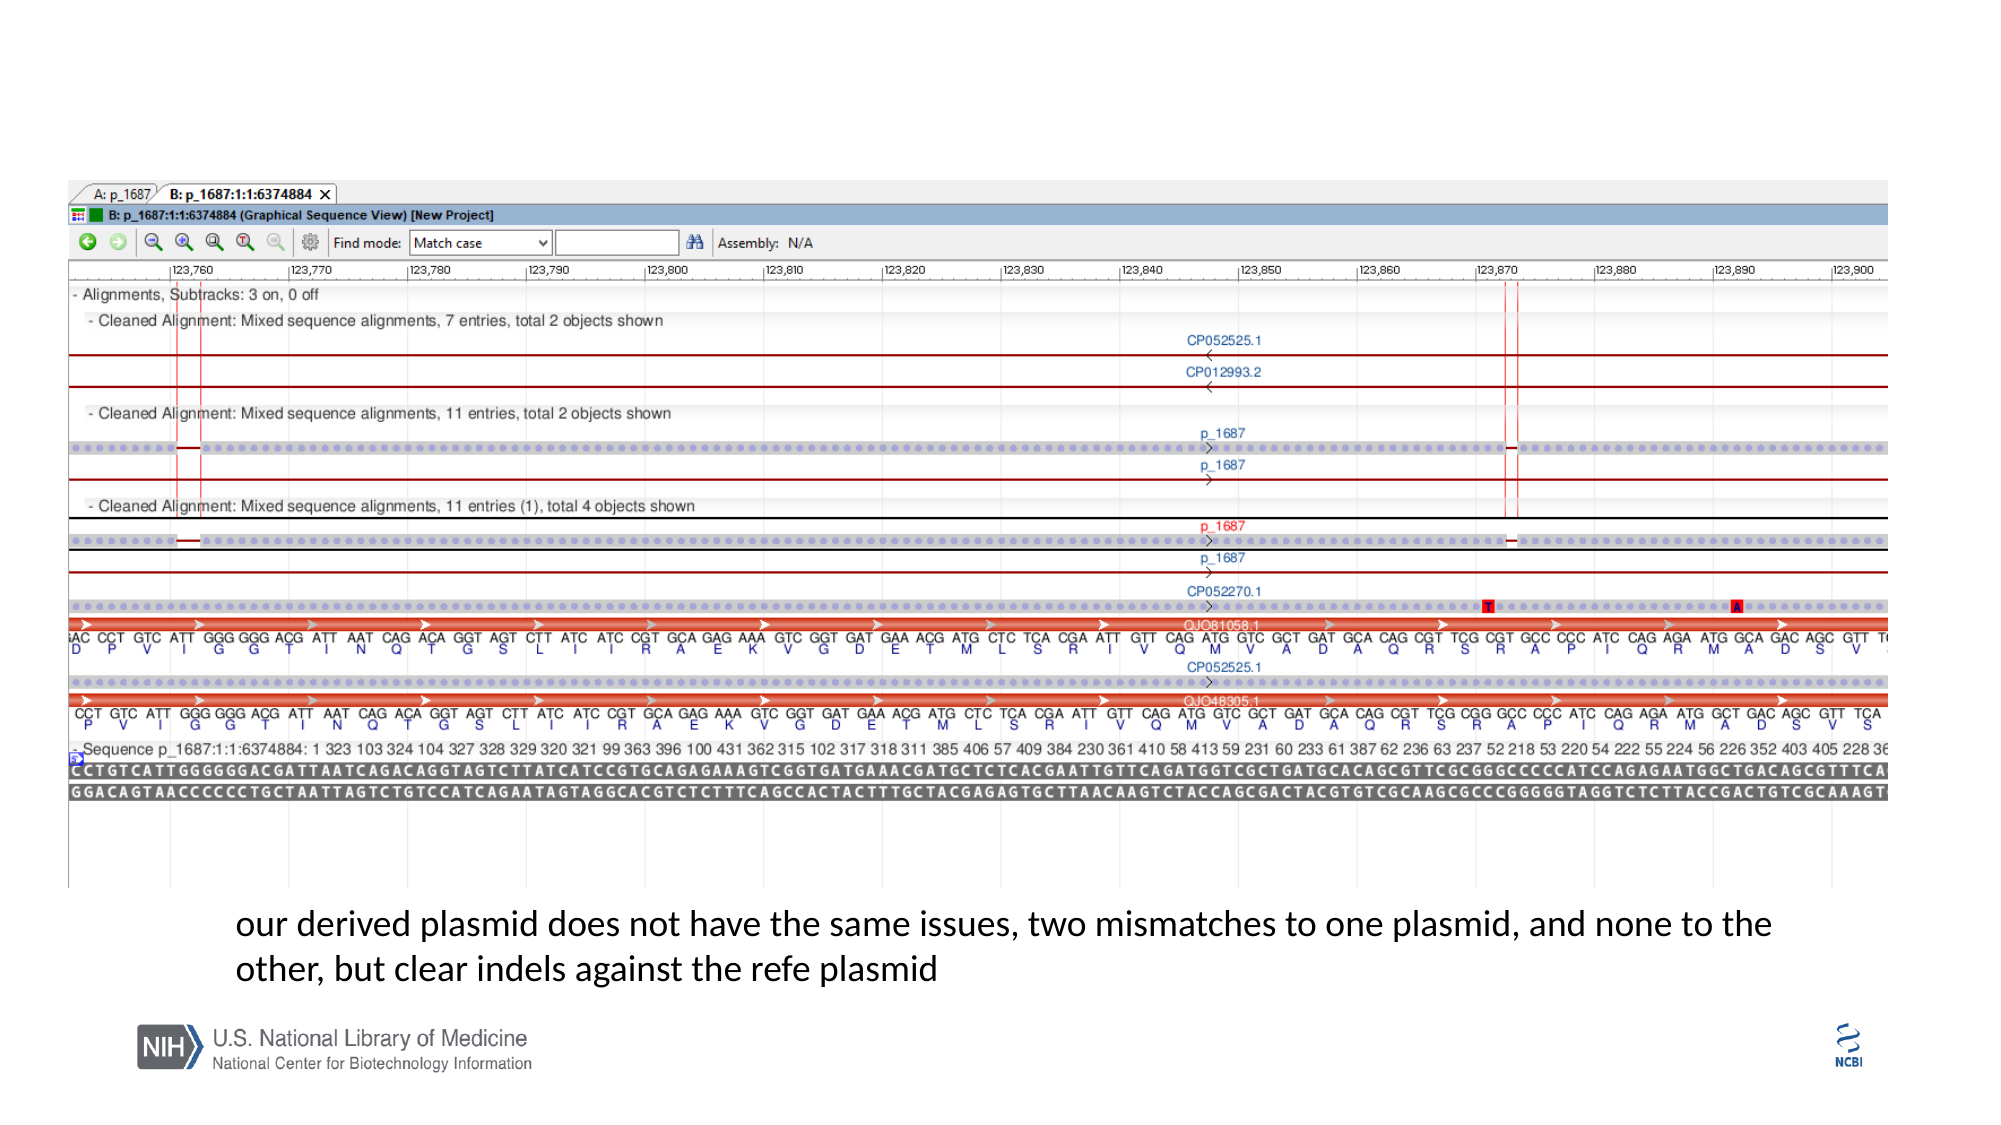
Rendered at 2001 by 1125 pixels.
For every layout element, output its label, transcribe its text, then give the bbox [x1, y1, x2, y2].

text_box our derived plasmid does not have the same issues, two mismatches to one plasmid, and none to the other, but clear indels against the refe plasmid [220, 891, 1799, 997]
picture [68, 180, 1888, 888]
